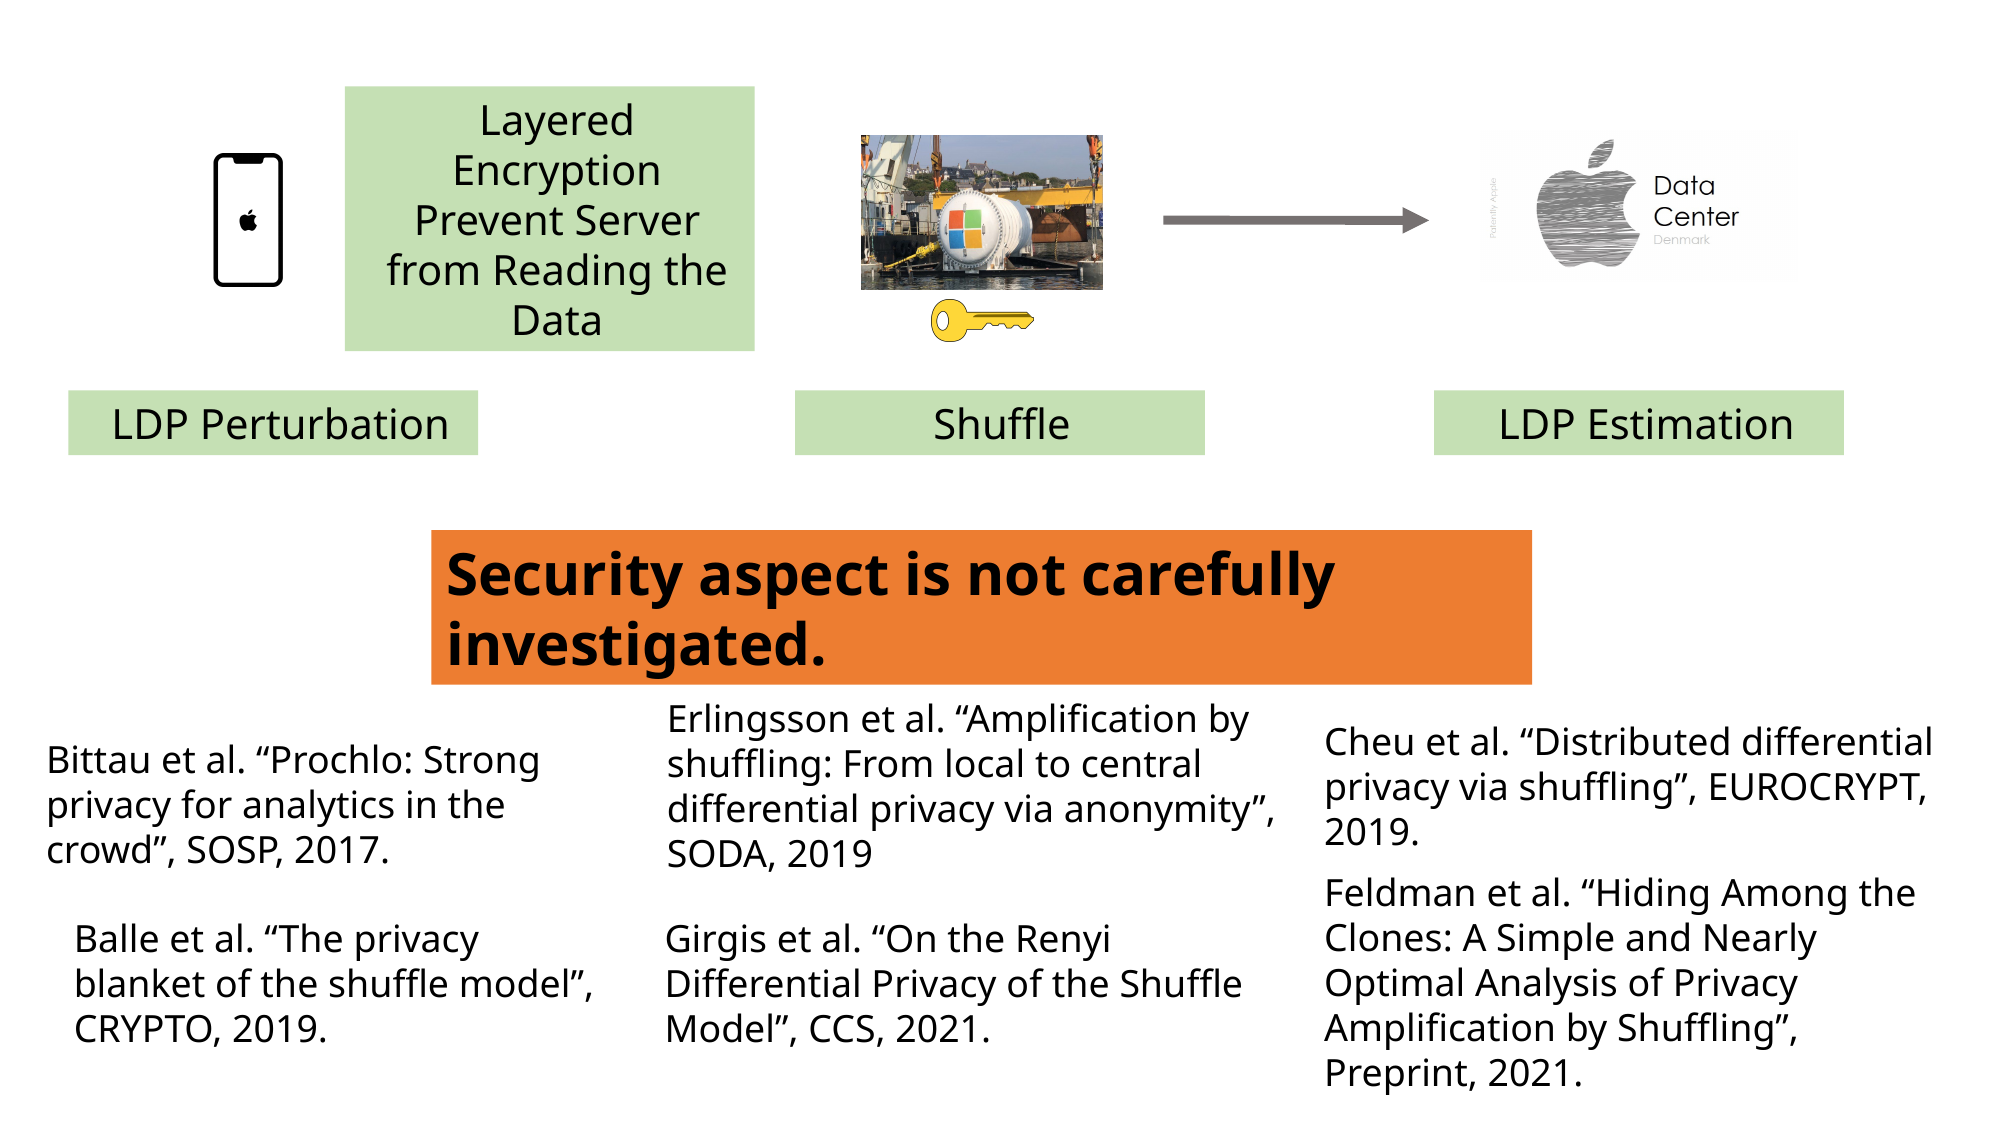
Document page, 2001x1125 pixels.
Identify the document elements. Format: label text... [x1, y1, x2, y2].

picture [861, 135, 1103, 290]
text_box Cheu et al. “Distributed differential privacy via shuffling”, EUROCRYPT, 2019. [1312, 710, 1969, 860]
text_box Bittau et al. “Prochlo: Strong privacy for analytics in the crowd”, SOSP, 2017. [31, 728, 627, 879]
picture [931, 299, 1034, 342]
text_box Layered Encryption Prevent Server from Reading the Data [344, 86, 755, 352]
text_box LDP Estimation [1434, 390, 1844, 456]
text_box Security aspect is not carefully investigated. [431, 530, 1533, 685]
text_box Girgis et al. “On the Renyi Differential Privacy of the Shuffle Model”, CCS, 2021. [649, 907, 1310, 1058]
text_box Erlingsson et al. “Amplification by shuffling: From local to central differential privacy via anonymity”, SODA, 2019 [652, 687, 1312, 883]
picture [1480, 130, 1799, 282]
text_box Balle et al. “The privacy blanket of the shuffle model”, CRYPTO, 2019. [59, 907, 627, 1058]
text_box Feldman et al. “Hiding Among the Clones: A Simple and Nearly Optimal Analysis of Privacy Amplification by Shuffling”, Preprint, 2021. [1309, 861, 1969, 1102]
text_box Shuffle [795, 390, 1205, 456]
picture [181, 153, 315, 288]
text_box LDP Perturbation [68, 390, 479, 456]
